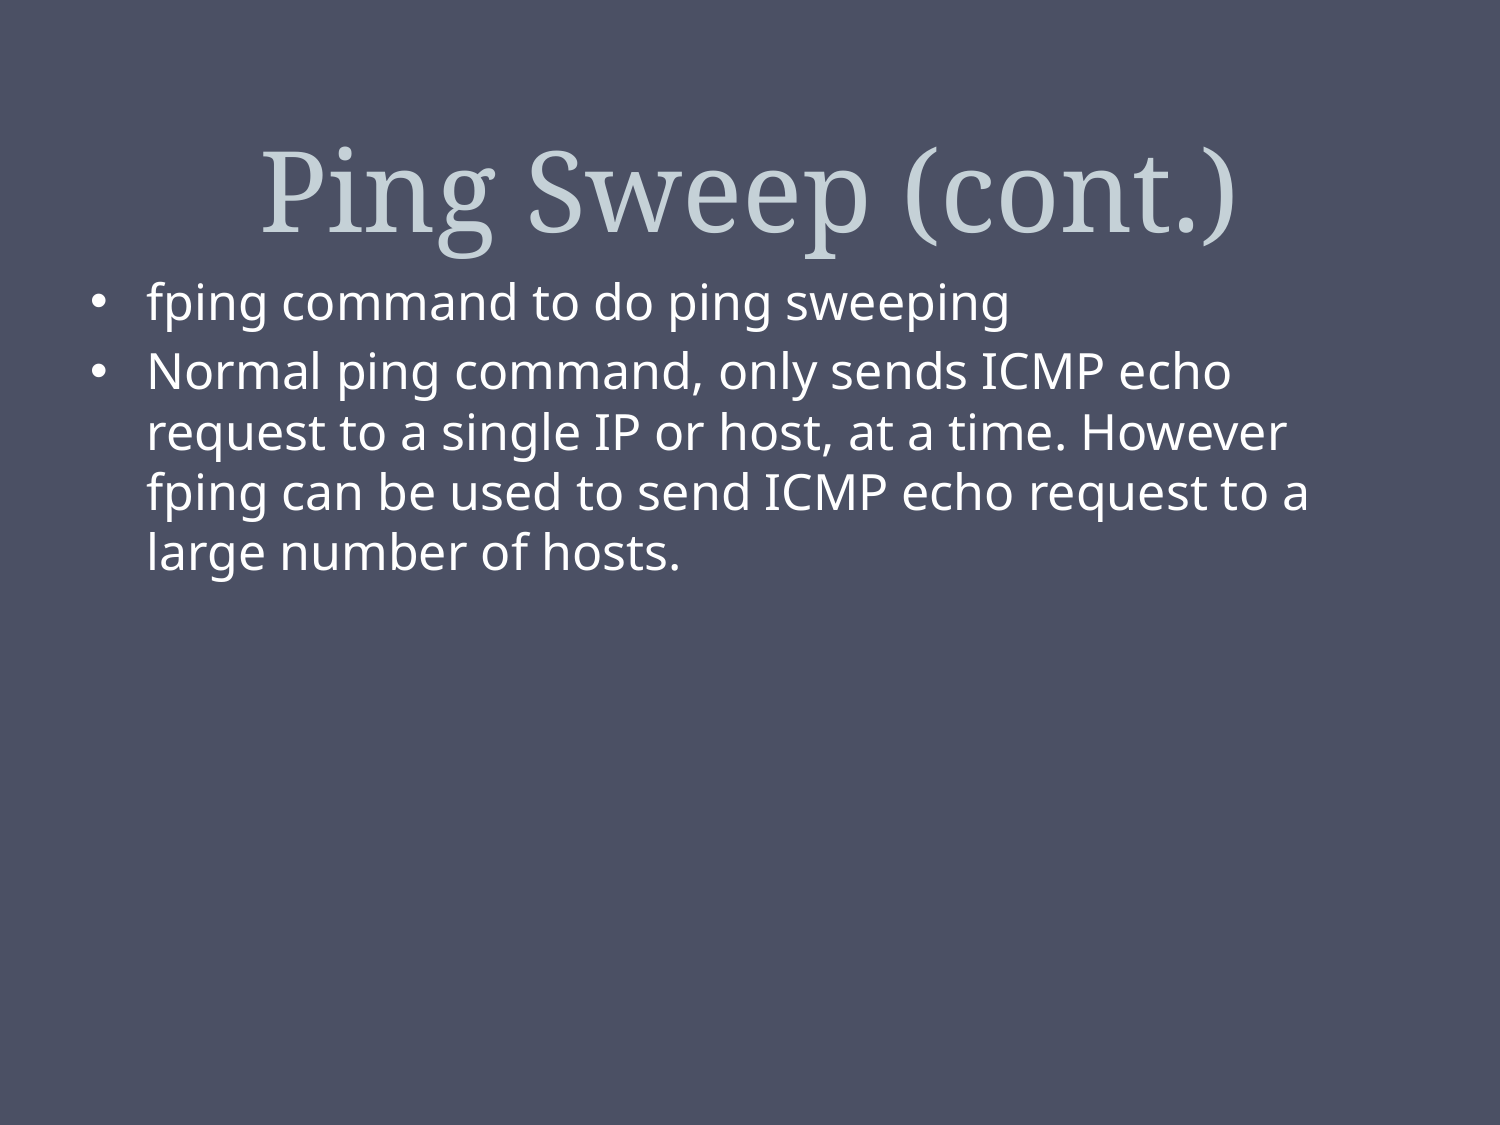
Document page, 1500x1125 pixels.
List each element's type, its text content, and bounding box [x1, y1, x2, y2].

list fping command to do ping sweeping Normal ping command, only sends ICMP echo request to a single IP or host, at a time. However fping can be used to send ICMP echo request to a large number of hosts. [75, 262, 1425, 1005]
title Ping Sweep (cont.) [75, 0, 1425, 262]
